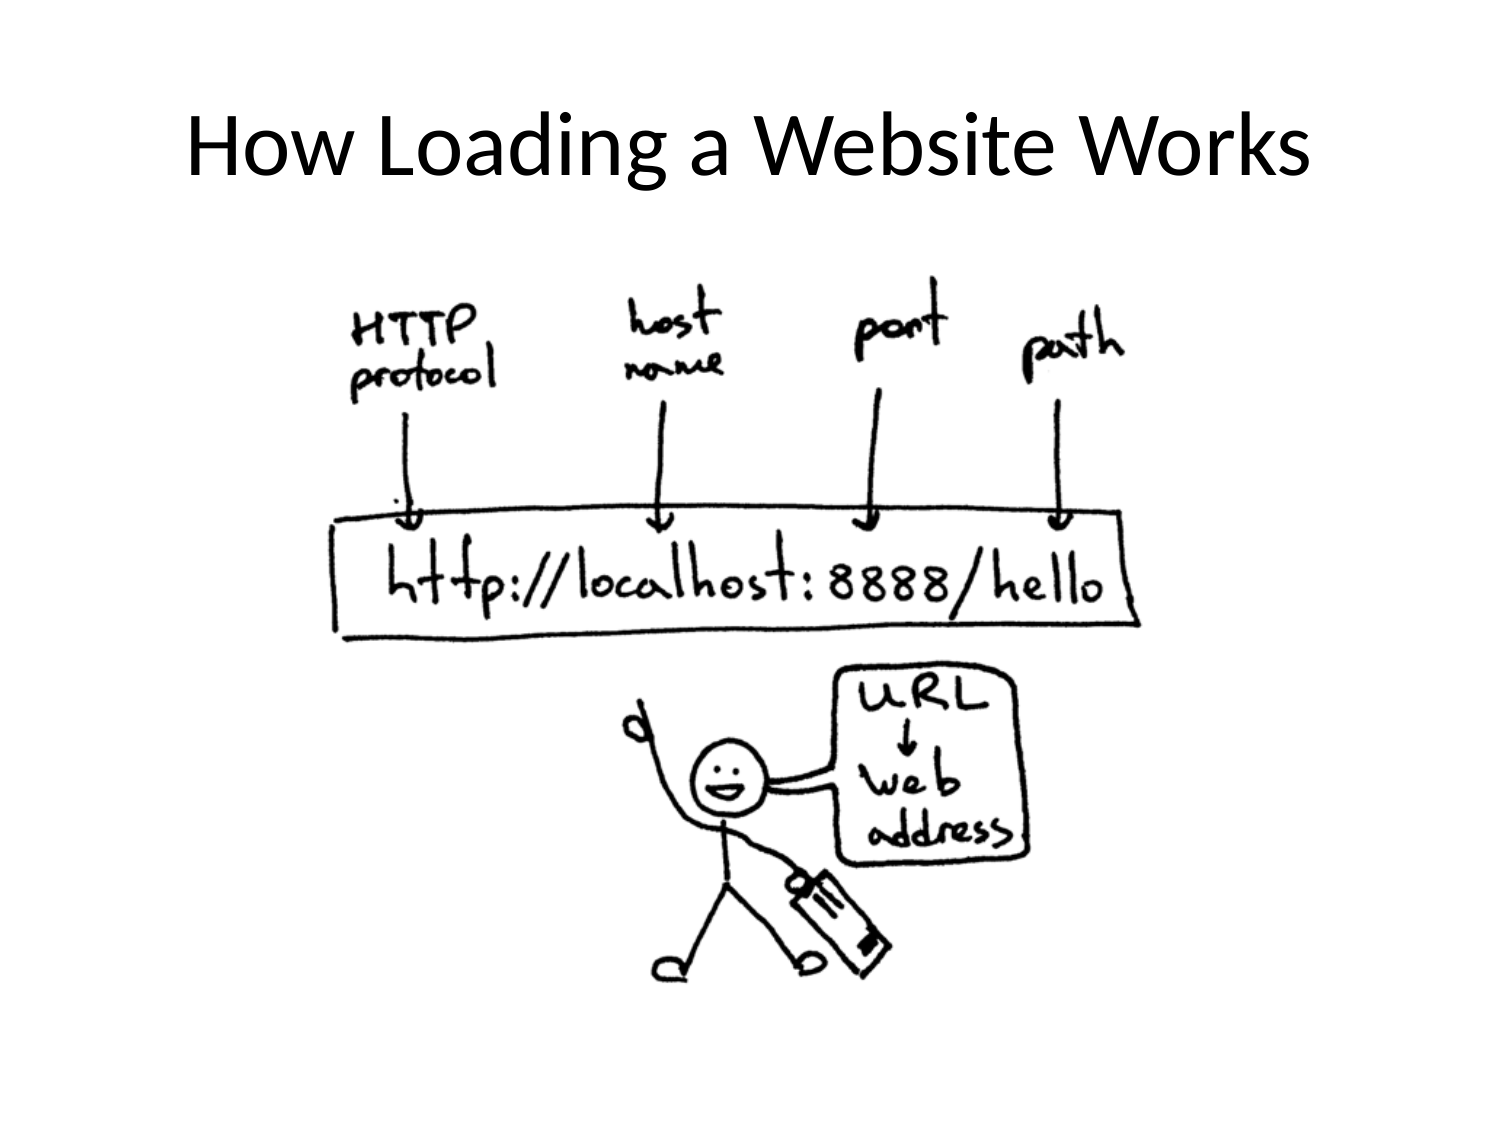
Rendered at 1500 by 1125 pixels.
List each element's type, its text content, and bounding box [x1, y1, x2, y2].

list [287, 274, 1163, 1002]
title How Loading a Website Works [75, 45, 1425, 233]
